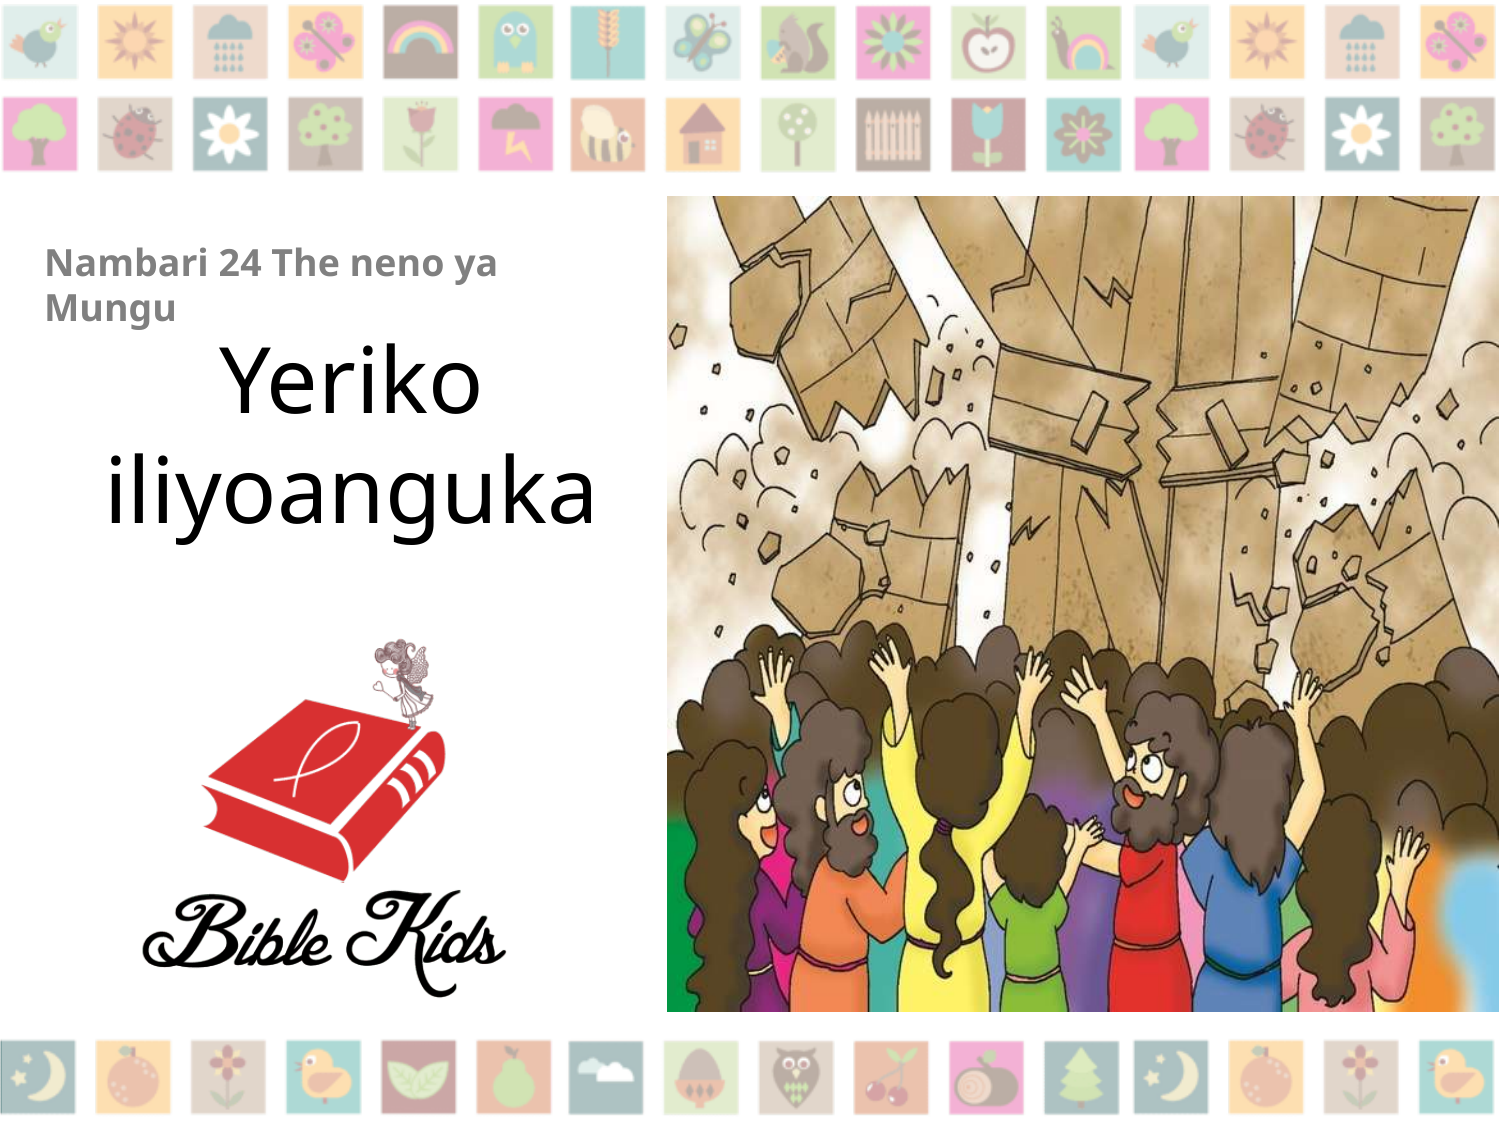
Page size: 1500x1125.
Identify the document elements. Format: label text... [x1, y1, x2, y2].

picture [666, 195, 1499, 1012]
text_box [0, 3, 1500, 181]
picture [117, 600, 544, 1027]
text_box Yeriko iliyoanguka [29, 314, 661, 550]
text_box Nambari 24 The neno ya Mungu [29, 231, 526, 314]
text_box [0, 1028, 1500, 1118]
